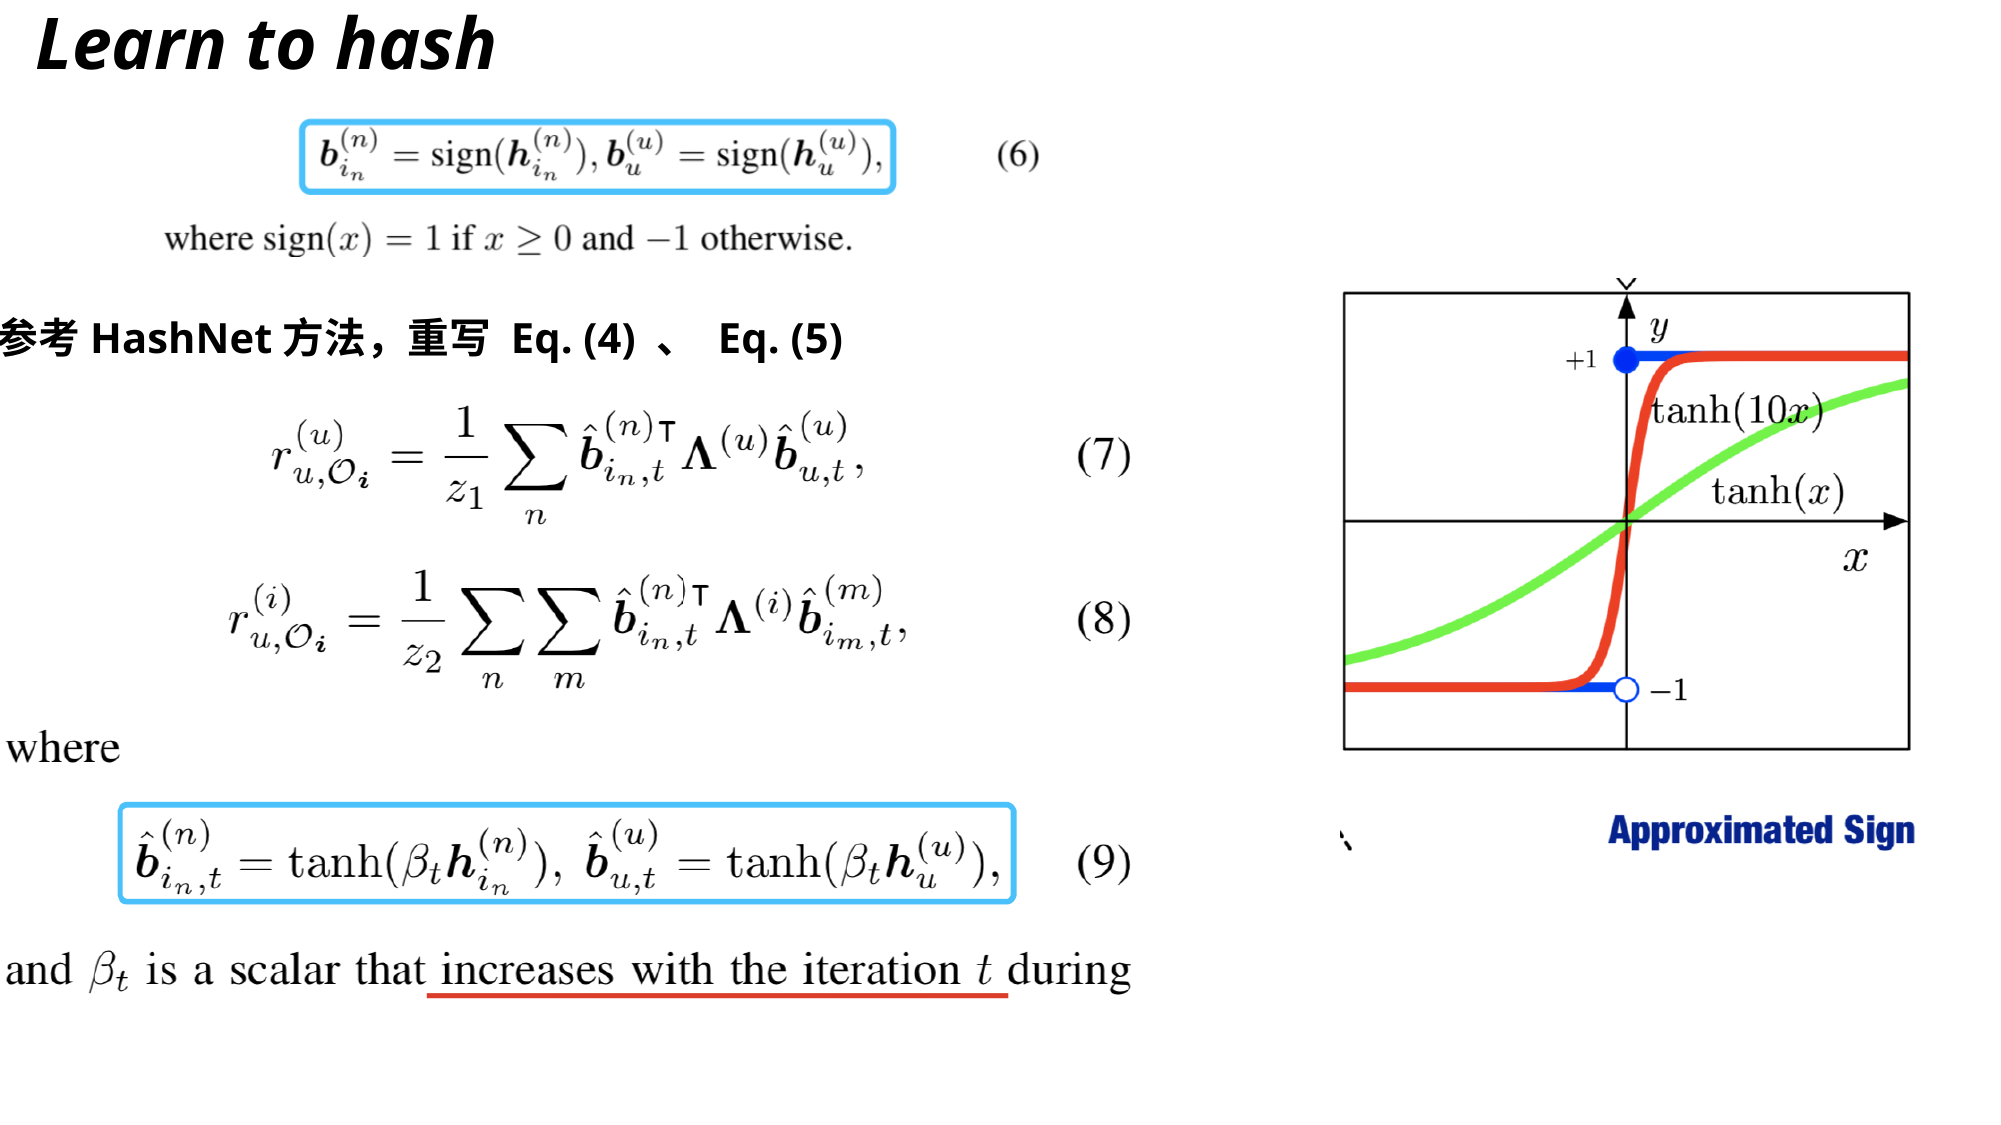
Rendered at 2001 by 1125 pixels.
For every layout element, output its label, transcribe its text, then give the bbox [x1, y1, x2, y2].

picture [0, 373, 1137, 1007]
picture [1340, 278, 1940, 851]
title Learn to hash [20, 0, 1746, 93]
text_box 参考HashNet方法，重写 Eq. (4) 、 Eq. (5) [0, 304, 869, 370]
picture [157, 114, 1043, 257]
